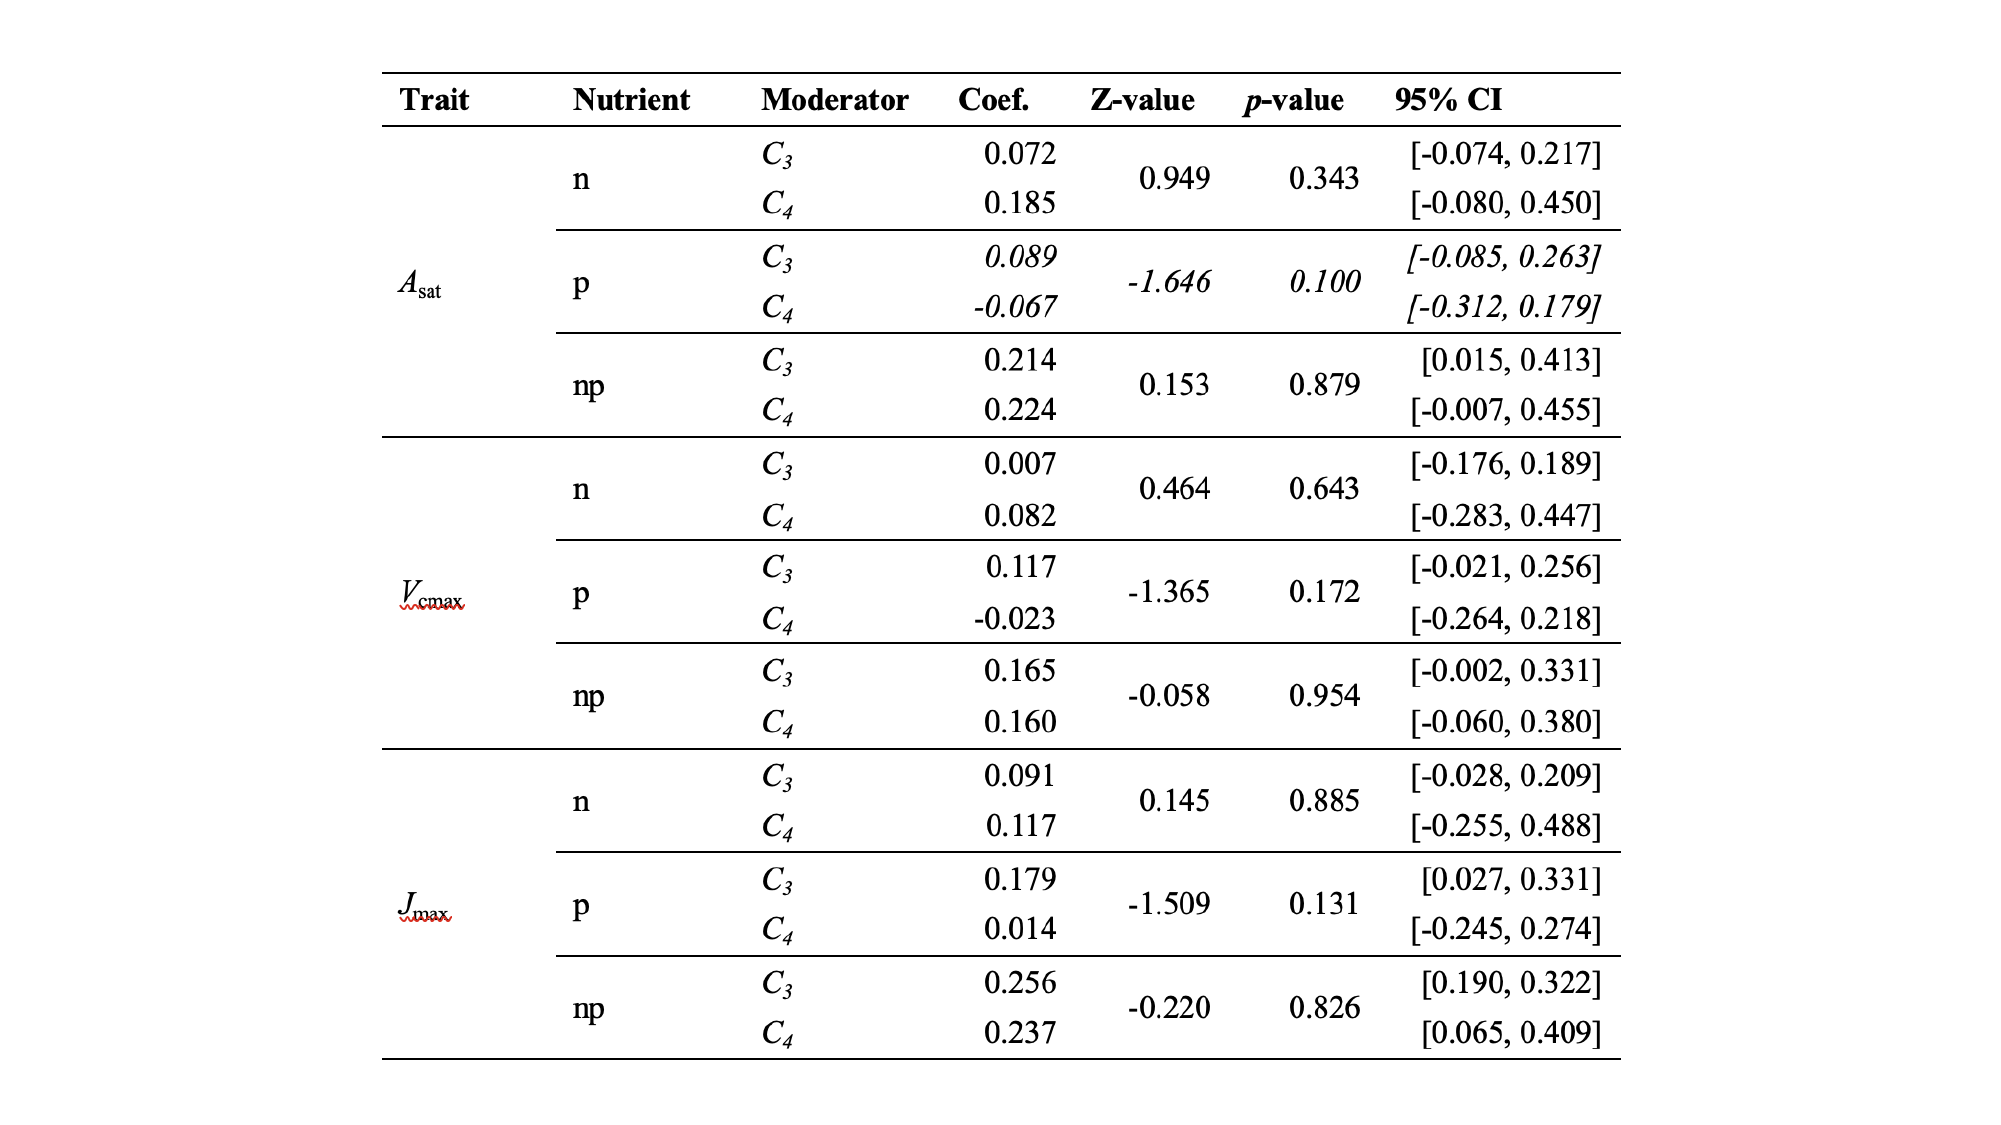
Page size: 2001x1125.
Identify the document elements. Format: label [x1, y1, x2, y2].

picture [361, 53, 1638, 1072]
